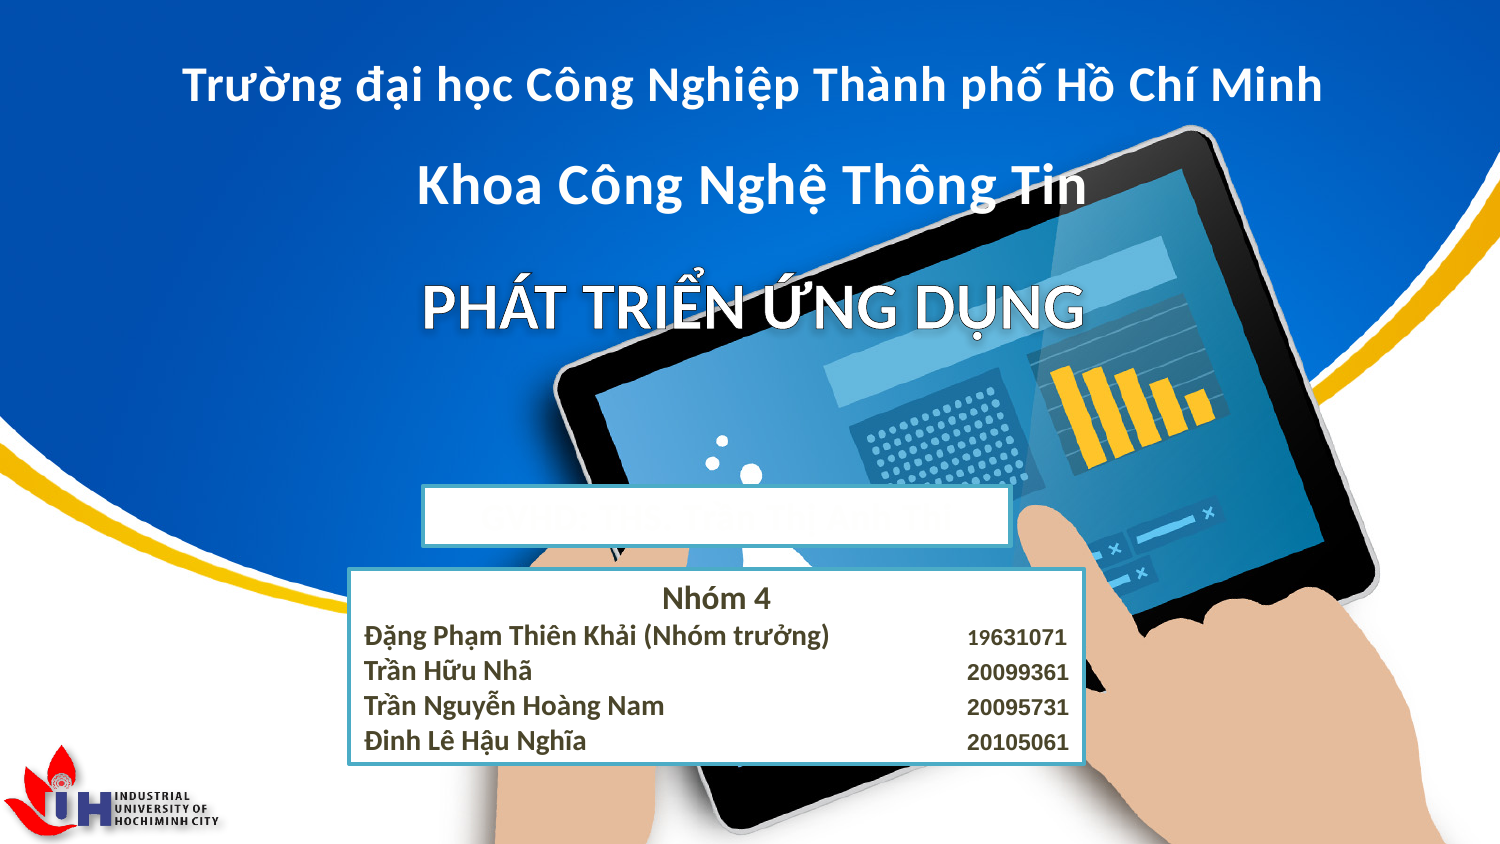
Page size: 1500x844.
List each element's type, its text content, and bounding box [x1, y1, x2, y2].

text_box Trường đại học Công Nghiệp Thành phố Hồ Chí Minh [167, 43, 1340, 119]
text_box Khoa Công Nghệ Thông Tin [402, 139, 1105, 225]
text_box Nhóm 4 Đặng Phạm Thiên Khải (Nhóm trưởng) 19631071 Trần Hữu Nhã 20099361 Trần Nguyễn Hoàng Nam 20095731 Đinh Lê Hậu Nghĩa 20105061 [347, 567, 1086, 766]
picture [0, 0, 1500, 844]
text_box GVHD: THS. Trần Thị Anh Thi [421, 484, 1013, 548]
text_box PHÁT TRIỂN ỨNG DỤNG [318, 254, 1189, 350]
